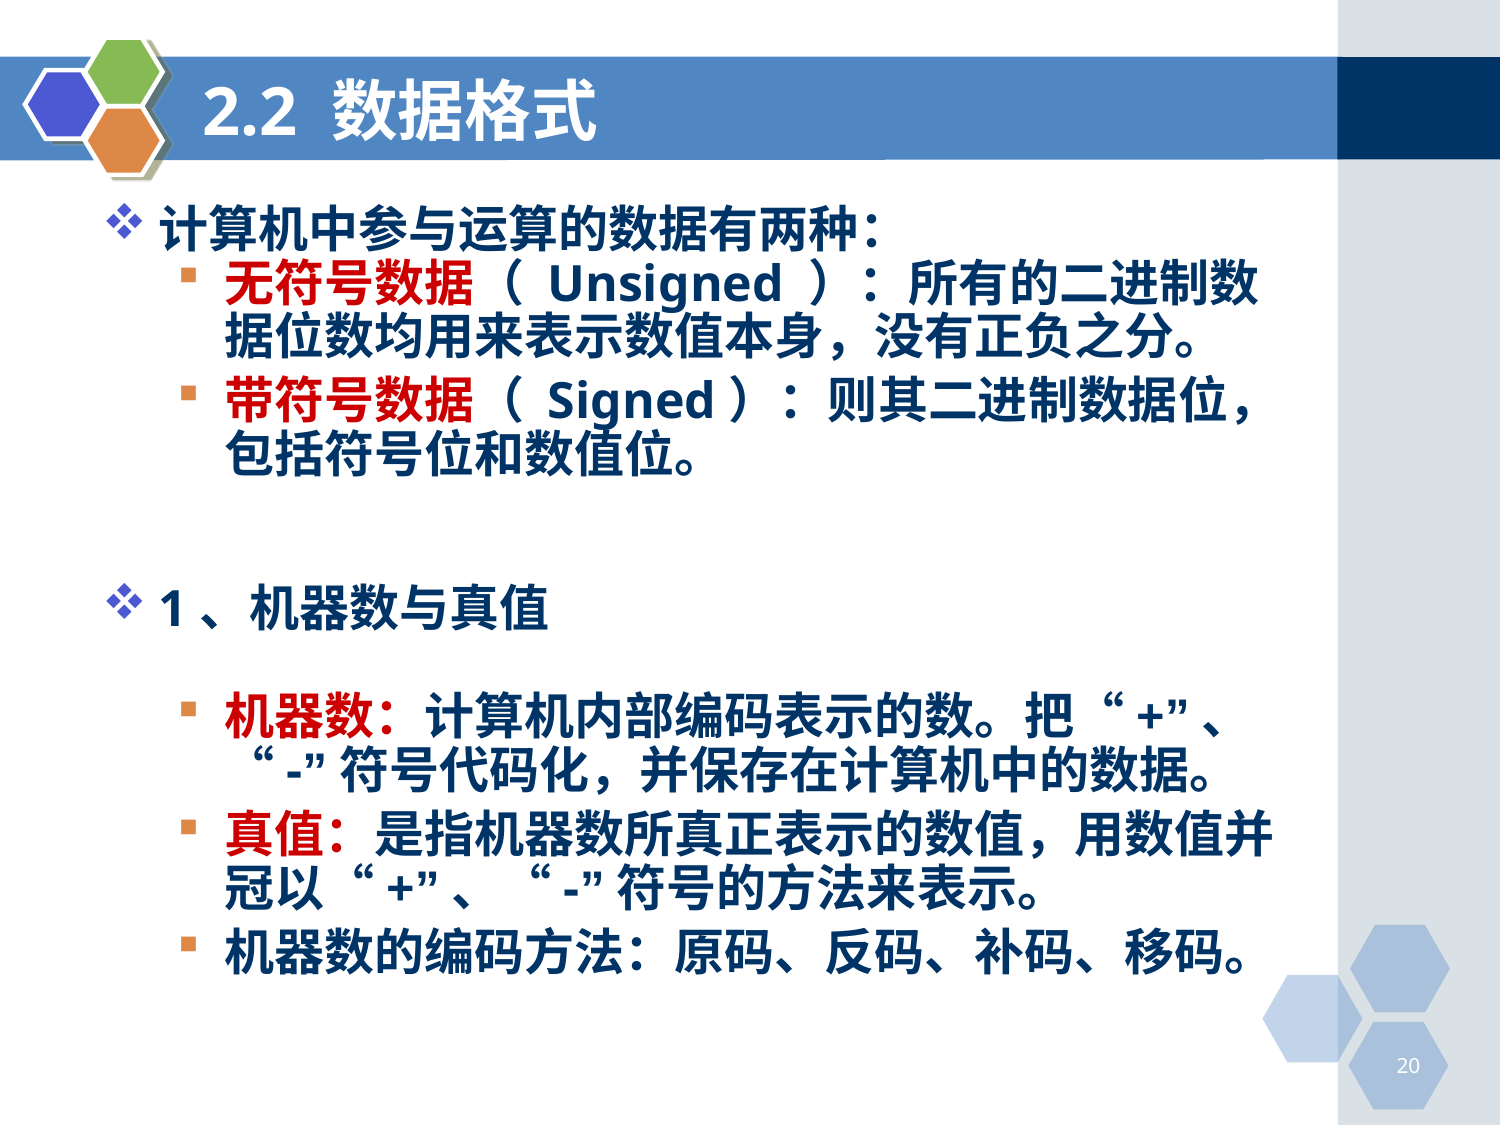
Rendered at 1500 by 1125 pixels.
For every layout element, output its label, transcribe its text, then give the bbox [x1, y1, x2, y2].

title 2.2 数据格式 [187, 62, 1288, 156]
slide_number 20 [1359, 1044, 1436, 1083]
list 计算机中参与运算的数据有两种： 无符号数据（ Unsigned ）：所有的二进制数据位数均用来表示数值本身，没有正负之分。 带符号数据（ Signed）：则其二进制数据位，包括符号位和数值位。 1、机器数与真值 机器数：计算机内部编码表示的数。把“+”、“-”符号代码化，并保存在计算机中的数据。 真值：是指机器数所真正表示的数值，用数值并冠以“+”、“-”符号的方法来表示。 机器数的编码方法：原码、反码、补码、移码。 [87, 196, 1318, 1000]
